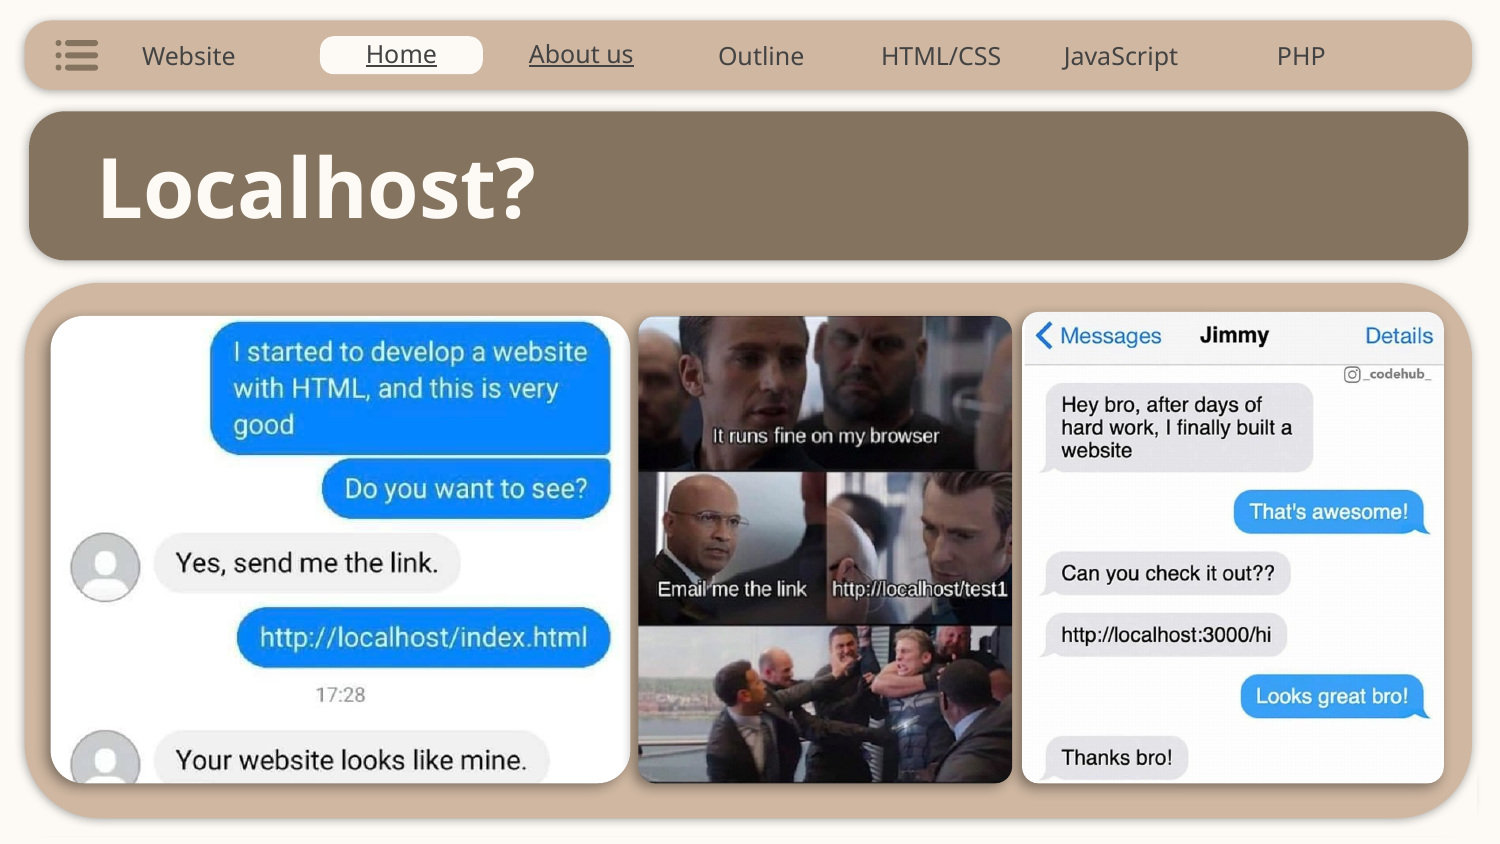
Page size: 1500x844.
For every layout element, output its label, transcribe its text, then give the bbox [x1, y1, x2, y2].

text_box HTML/CSS [859, 36, 1023, 75]
picture [1021, 311, 1445, 784]
text_box [29, 111, 1469, 261]
text_box Localhost? [81, 120, 1251, 241]
text_box JavaScript [1039, 36, 1203, 75]
text_box Outline [679, 36, 843, 75]
text_box PHP [1219, 36, 1383, 75]
text_box Home [319, 36, 483, 75]
text_box [9, 730, 1477, 836]
picture [50, 315, 631, 784]
text_box About us [499, 36, 663, 75]
text_box Website [127, 39, 290, 72]
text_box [55, 39, 99, 71]
picture [638, 315, 1013, 784]
text_box [24, 282, 1472, 819]
